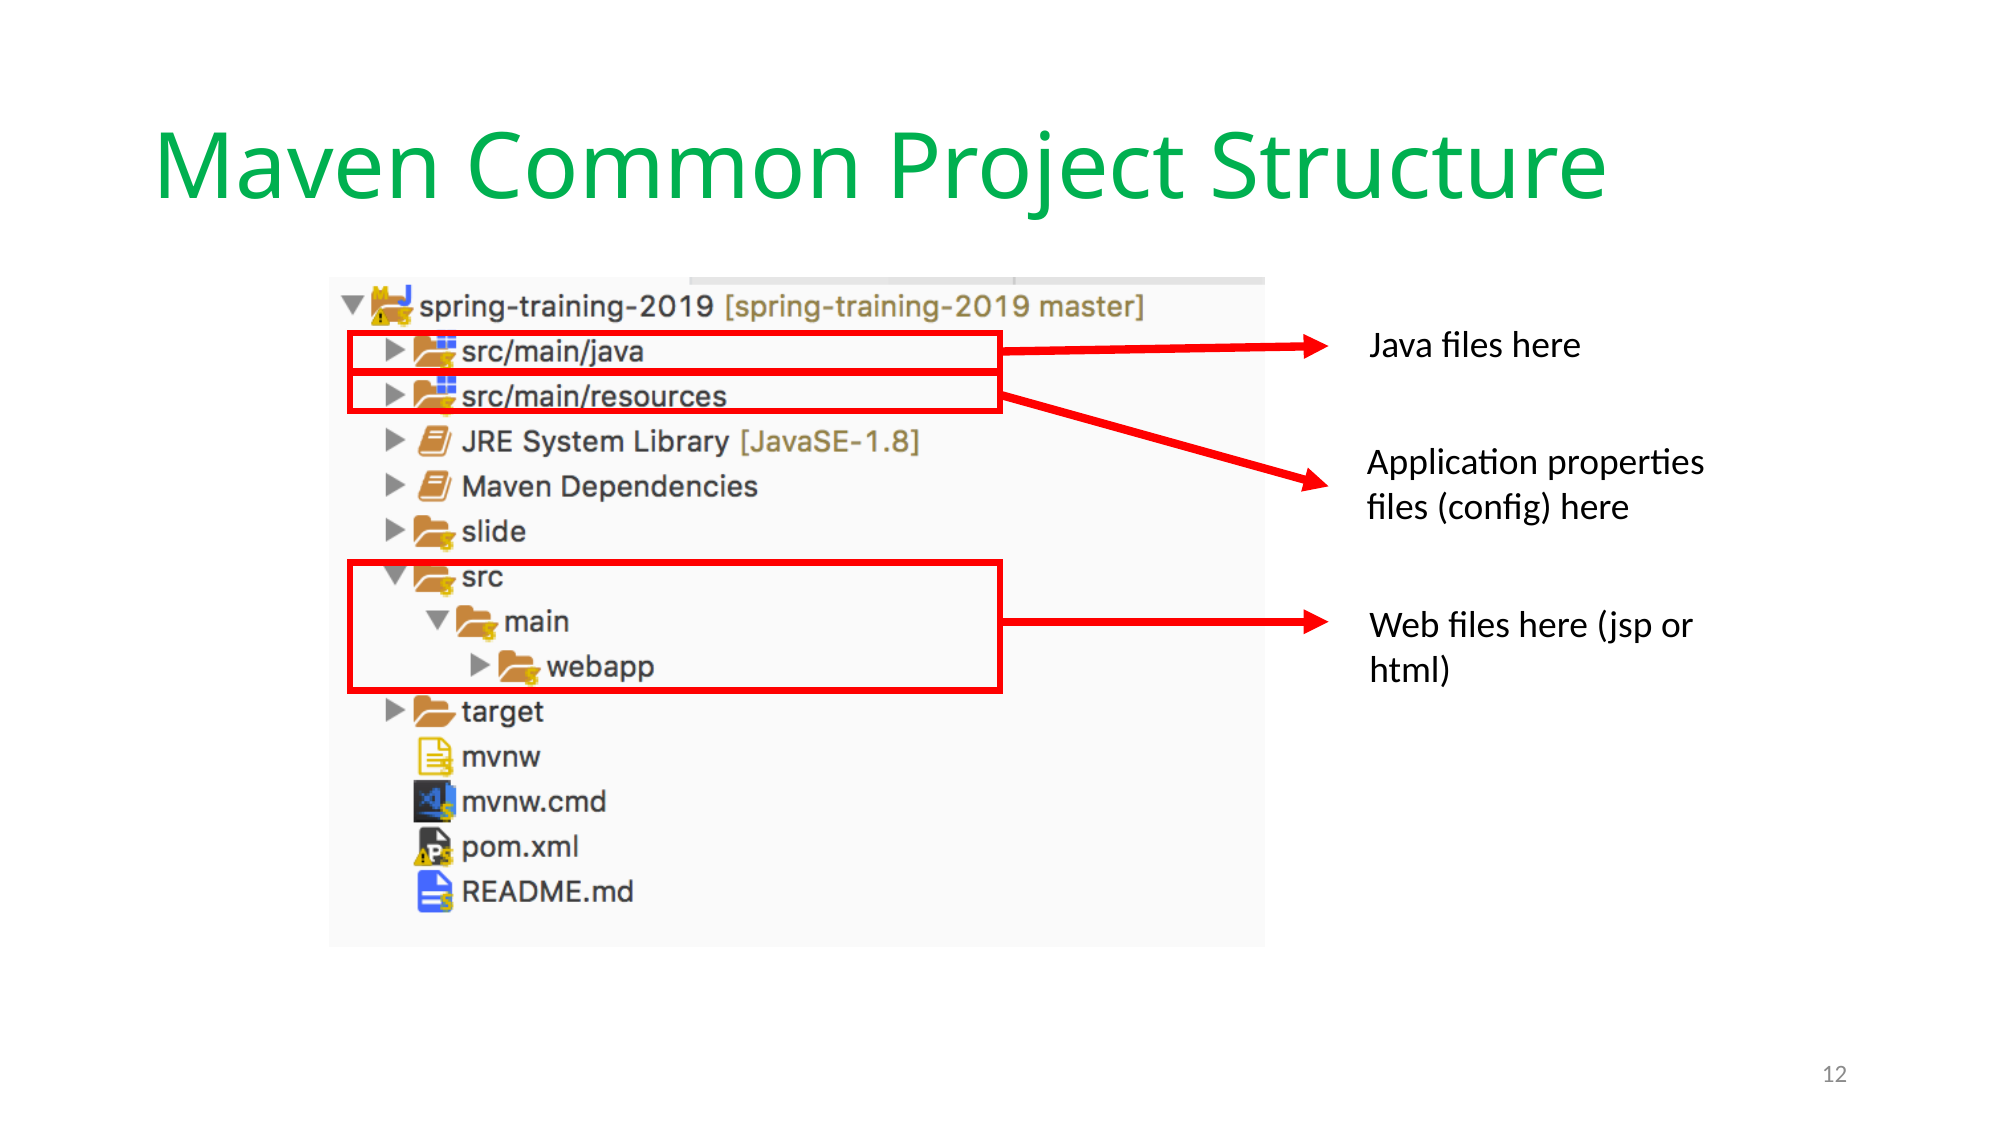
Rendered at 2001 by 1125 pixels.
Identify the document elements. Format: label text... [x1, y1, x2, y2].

slide_number 12 [1412, 1042, 1863, 1103]
text_box Web files here (jsp or html) [1354, 592, 1778, 742]
picture [329, 277, 1265, 947]
text_box Java files here [1354, 312, 1778, 418]
text_box Application properties files (config) here [1352, 429, 1775, 580]
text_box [999, 394, 1329, 487]
title Maven Common Project Structure [137, 59, 1863, 278]
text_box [999, 345, 1329, 352]
